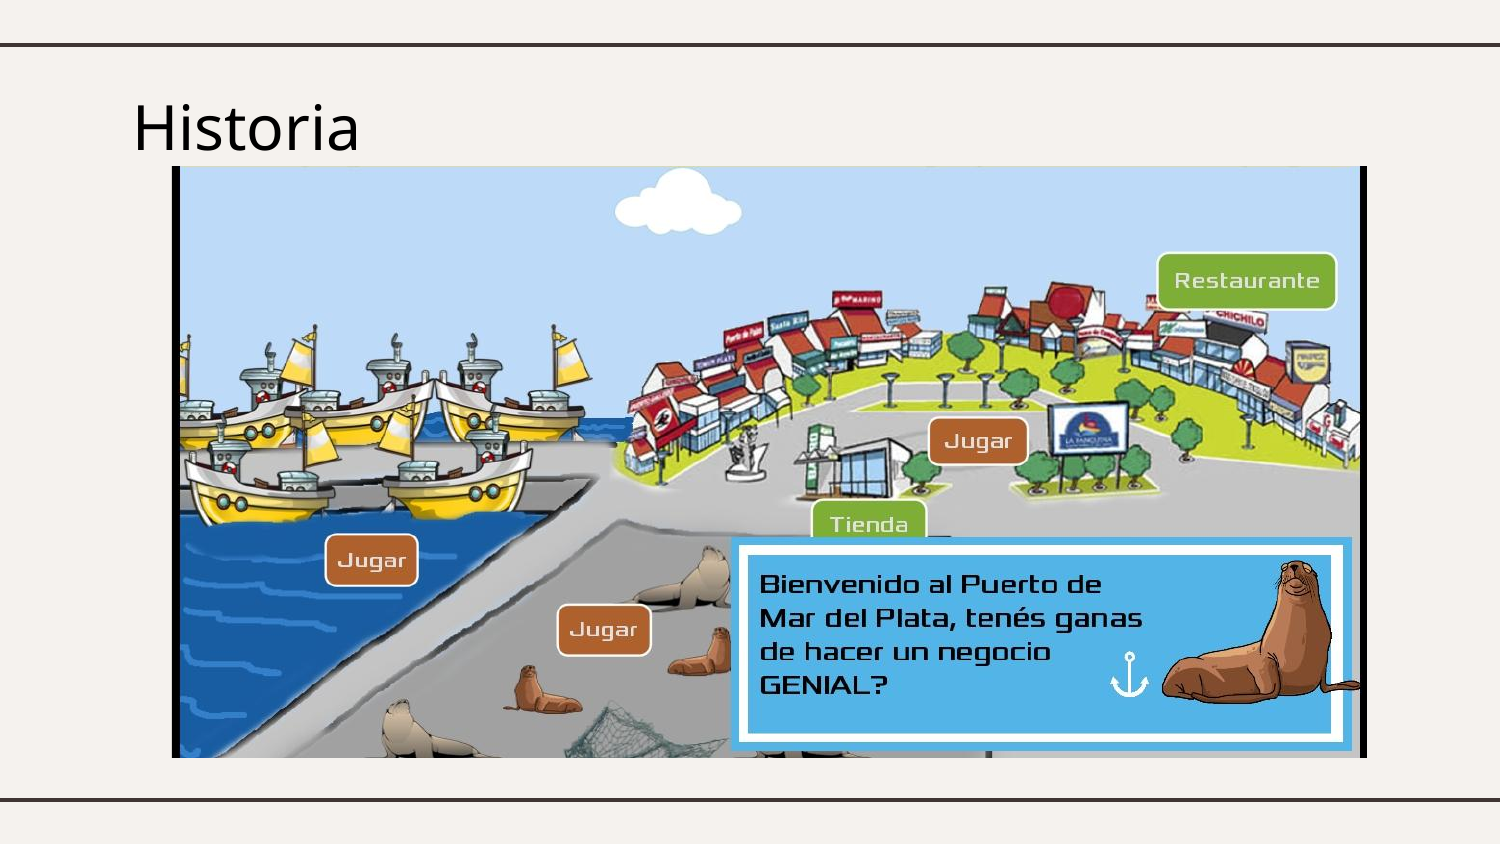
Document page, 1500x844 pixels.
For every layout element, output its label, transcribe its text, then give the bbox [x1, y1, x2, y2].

picture [171, 166, 1368, 759]
title Historia [116, 72, 822, 167]
